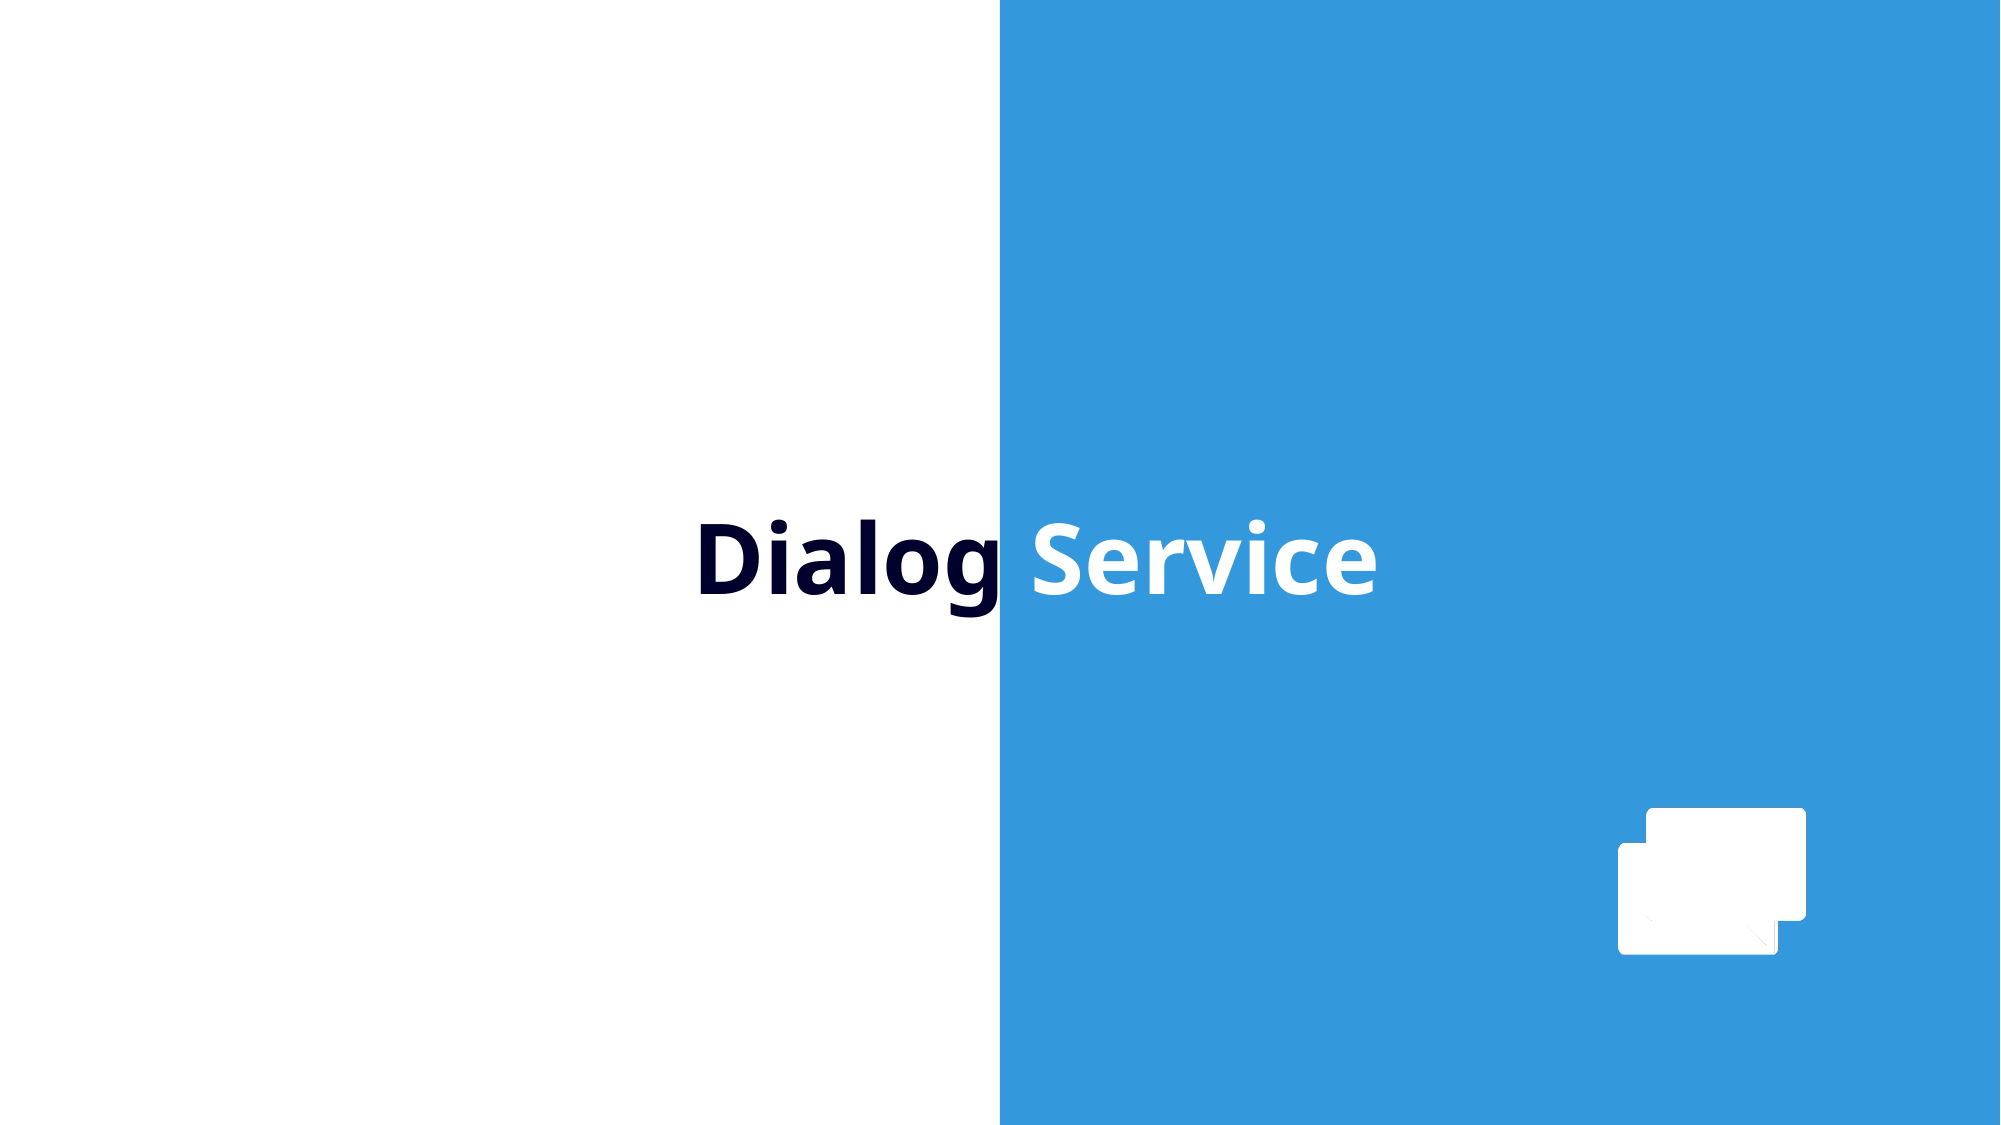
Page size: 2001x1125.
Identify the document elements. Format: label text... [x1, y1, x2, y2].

picture [1585, 767, 1839, 1028]
title Dialog Service [677, 489, 1400, 636]
text_box [999, 0, 2000, 1125]
